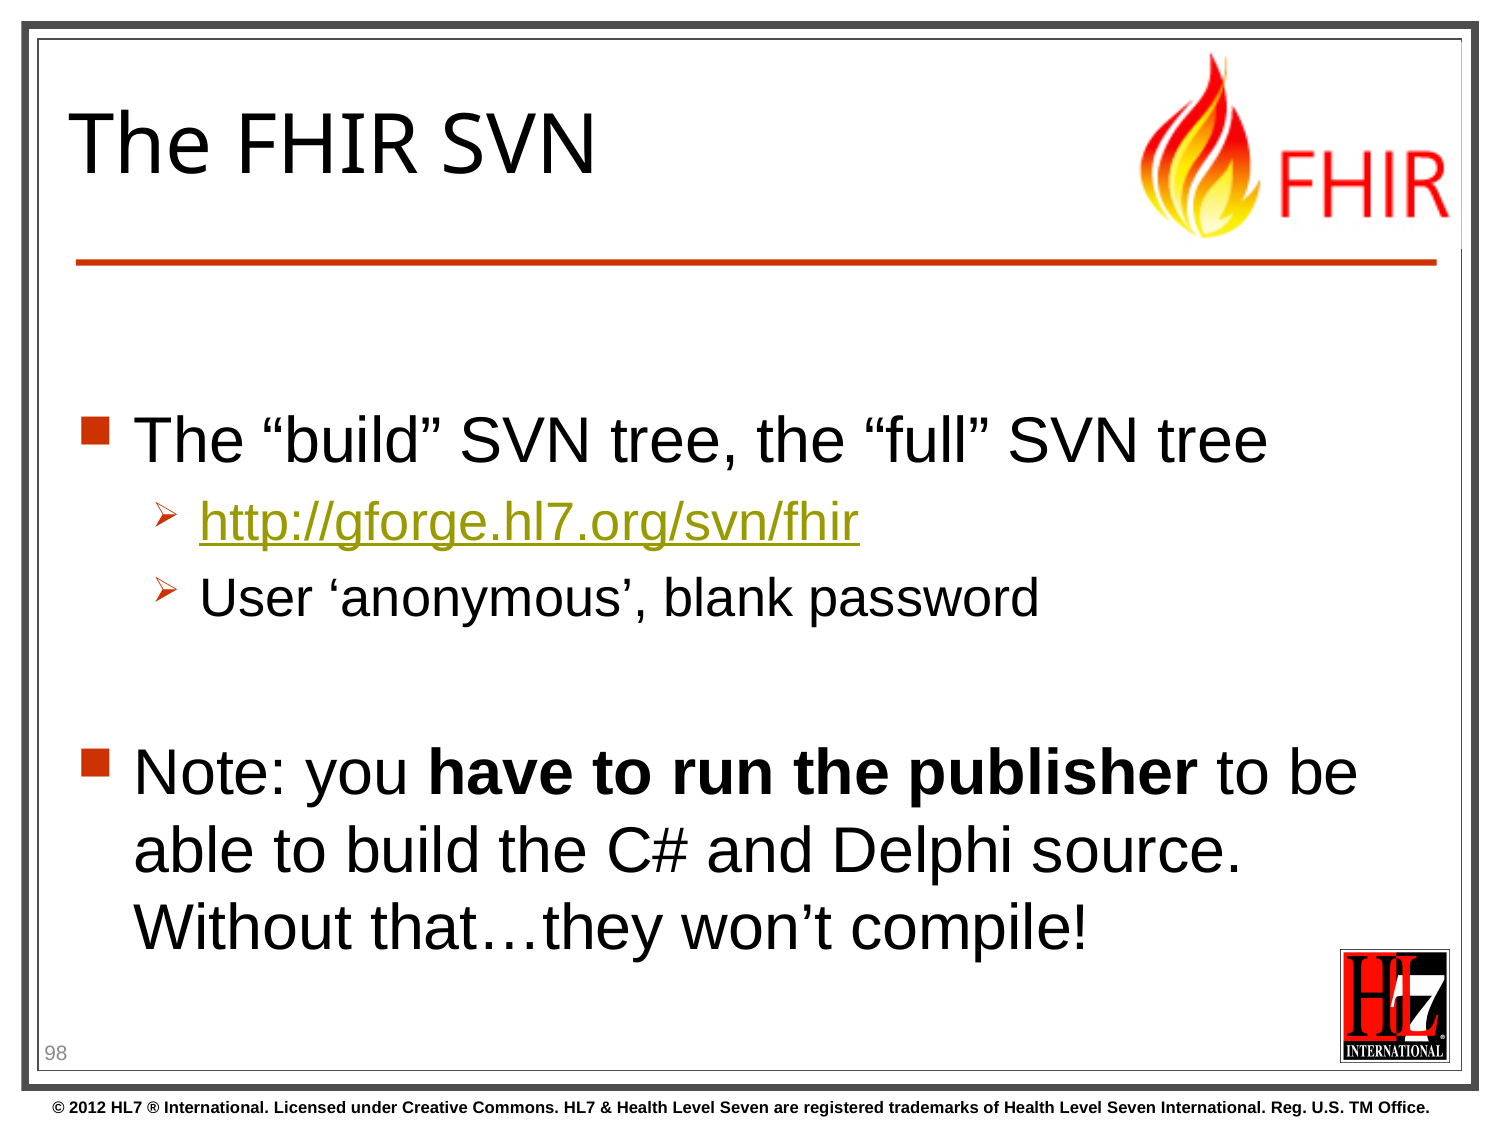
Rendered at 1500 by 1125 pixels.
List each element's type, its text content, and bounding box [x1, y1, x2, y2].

slide_number 98 [29, 1034, 148, 1071]
title The FHIR SVN [53, 54, 1128, 244]
list The “build” SVN tree, the “full” SVN tree http://gforge.hl7.org/svn/fhir User ‘anonymous’, blank password Note: you have to run the publisher to be able to build the C# and Delphi source. Without that…they won’t compile! [62, 299, 1438, 1035]
picture [1340, 949, 1450, 1063]
picture [1128, 42, 1462, 249]
